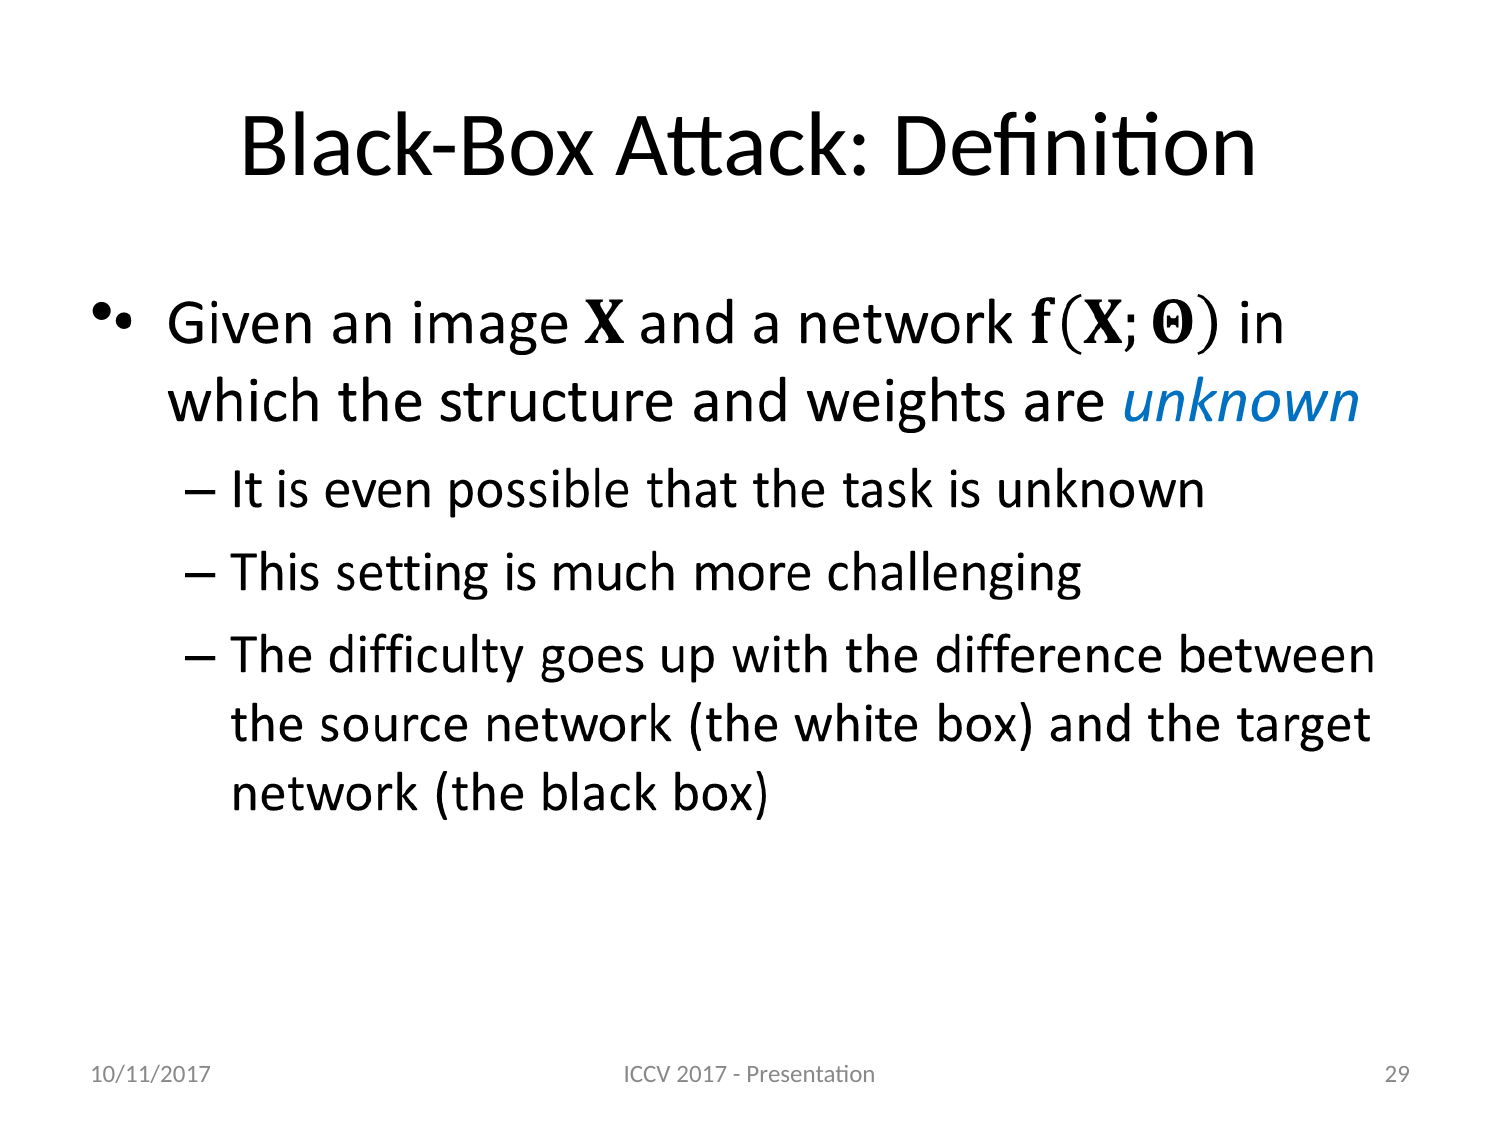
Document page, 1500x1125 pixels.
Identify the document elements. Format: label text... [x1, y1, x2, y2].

footer ICCV 2017 - Presentation [512, 1042, 988, 1103]
list [75, 262, 1425, 1005]
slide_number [75, 1042, 425, 1103]
slide_number ‹#› [1074, 1042, 1425, 1103]
title Black-Box Attack: Definition [75, 45, 1425, 233]
